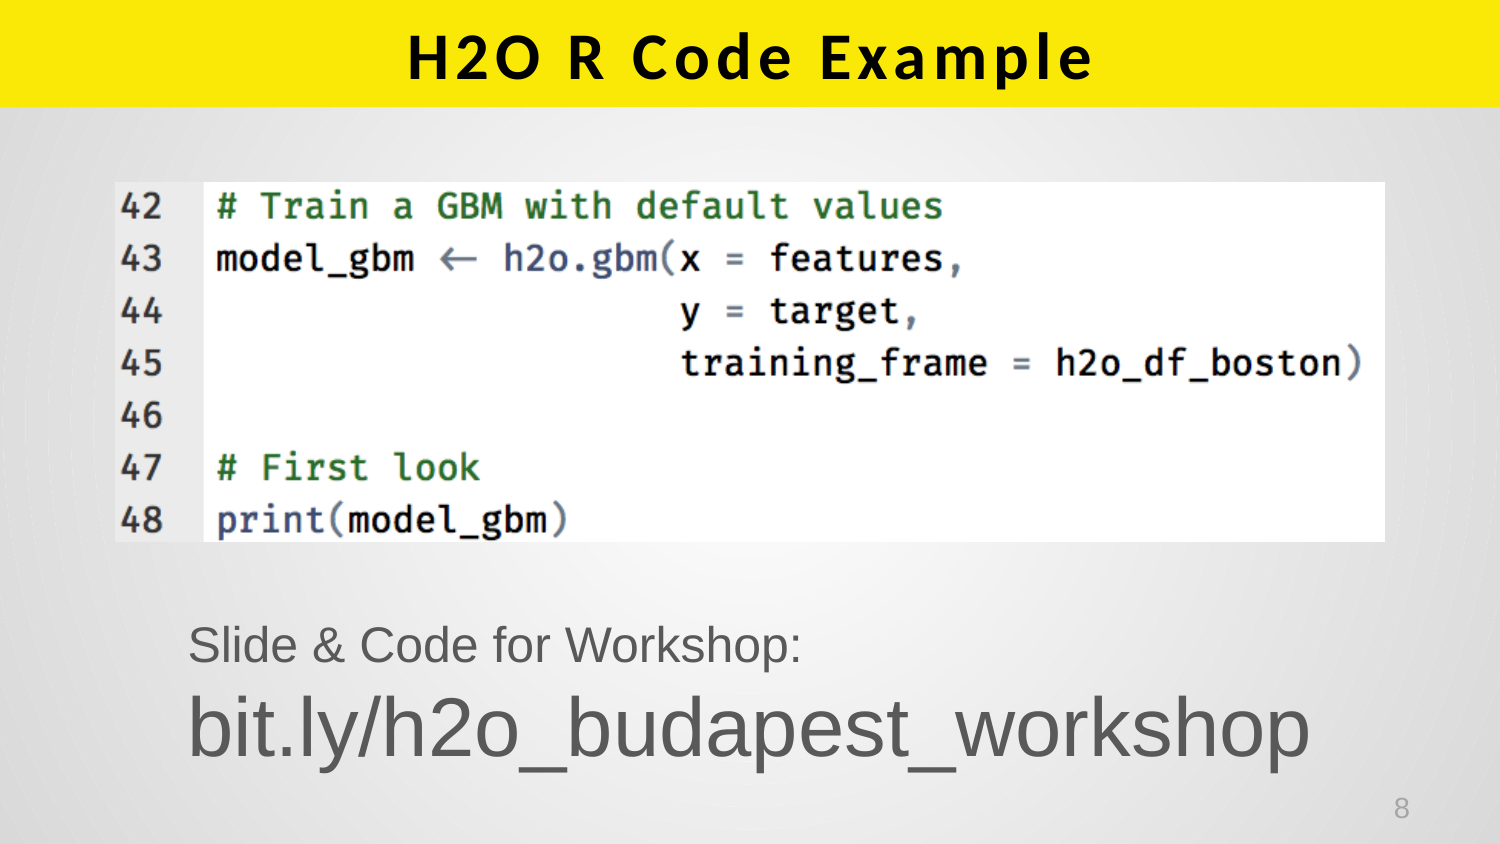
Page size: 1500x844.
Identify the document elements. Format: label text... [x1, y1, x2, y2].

text_box Slide & Code for Workshop: bit.ly/h2o_budapest_workshop [172, 605, 1328, 781]
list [114, 182, 1386, 542]
title H2O R Code Example [75, 0, 1425, 108]
slide_number 8 [1074, 782, 1425, 827]
